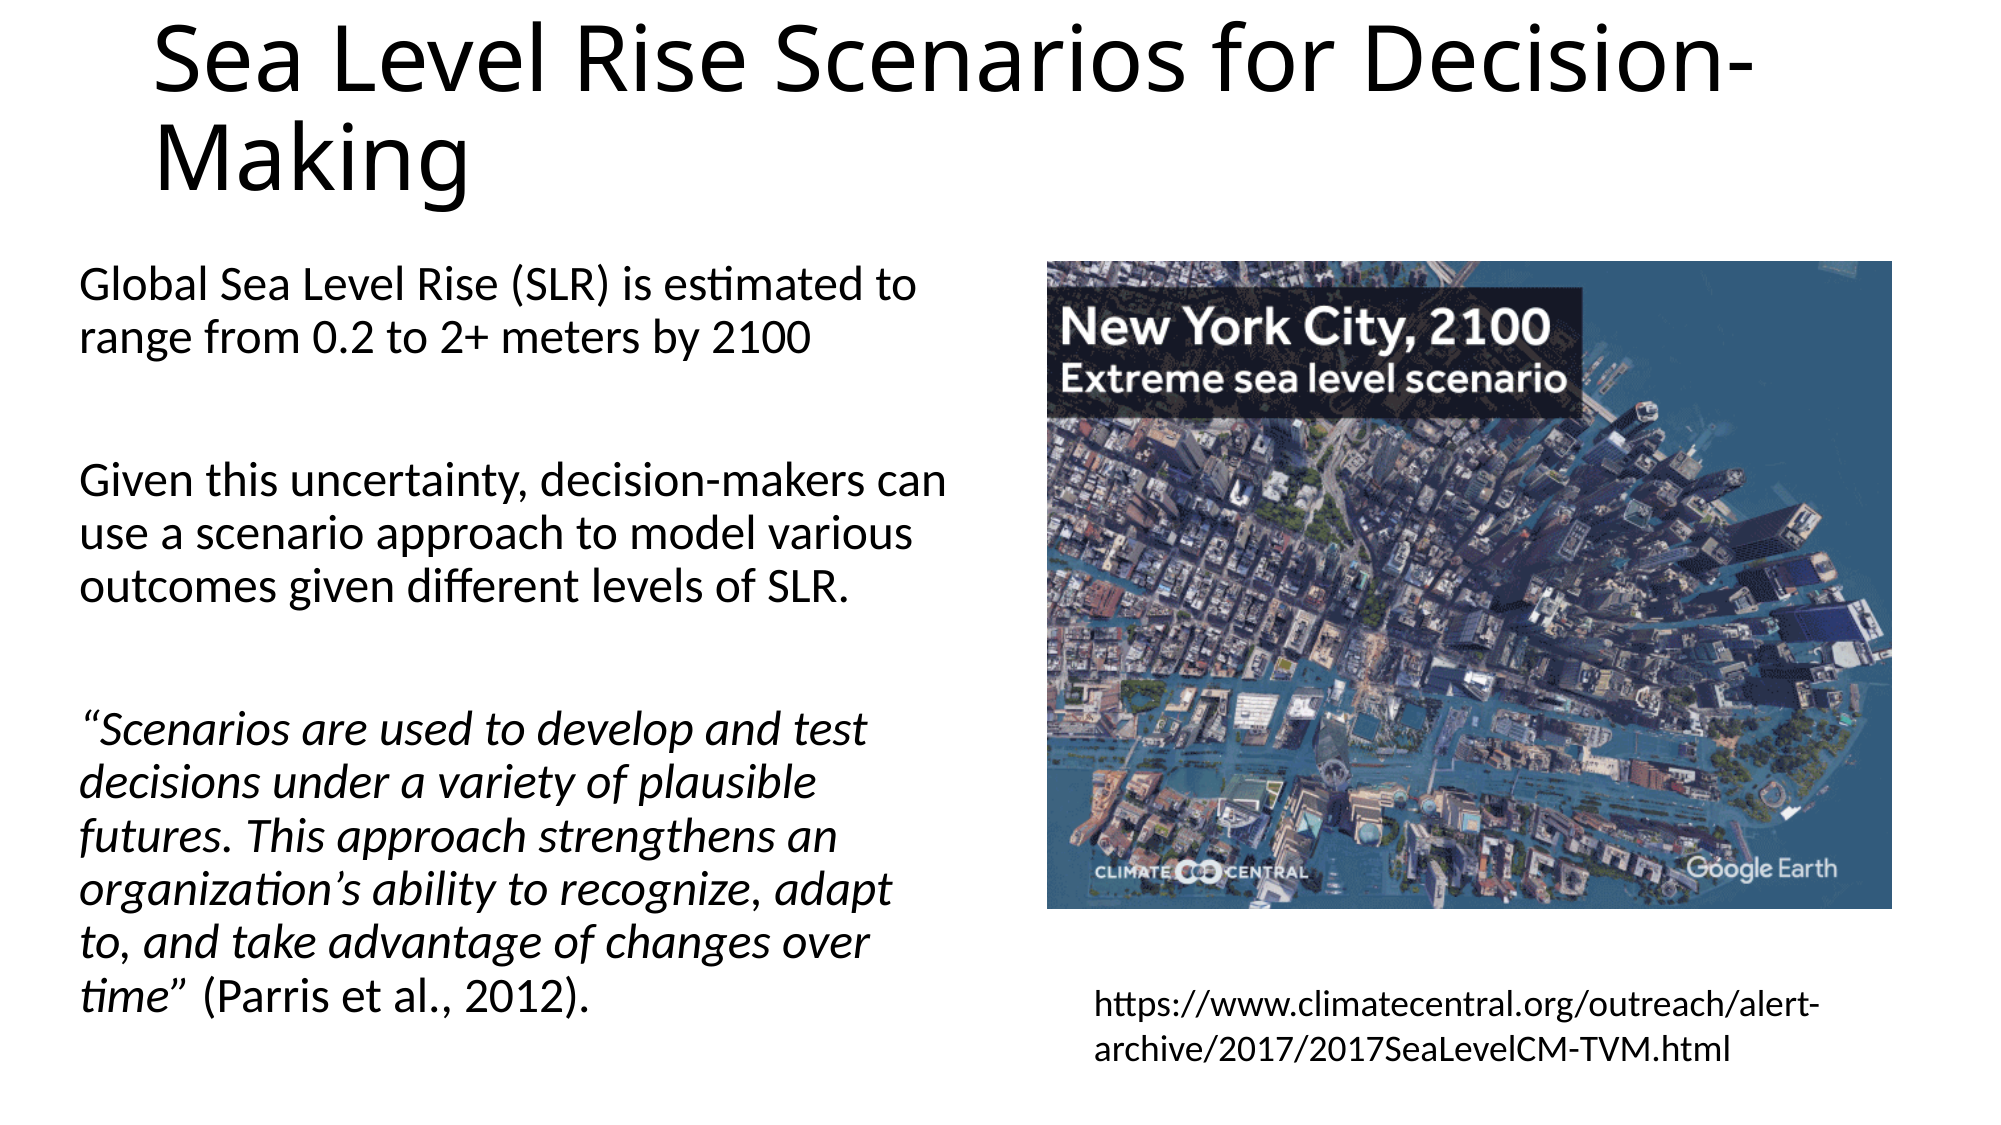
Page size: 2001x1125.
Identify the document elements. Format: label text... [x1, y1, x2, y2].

title Sea Level Rise Scenarios for Decision-Making [137, 2, 1863, 220]
text_box https://www.climatecentral.org/outreach/alert-archive/2017/2017SeaLevelCM-TVM.html [1079, 971, 1943, 1077]
picture [1047, 261, 1892, 909]
list Global Sea Level Rise (SLR) is estimated to range from 0.2 to 2+ meters by 2100 Given this uncertainty, decision-makers can use a scenario approach to model various outcomes given different levels of SLR. “Scenarios are used to develop and test decisions under a variety of plausible futures. This approach strengthens an organization’s ability to recognize, adapt to, and take advantage of changes over time” (Parris et al., 2012). [64, 250, 967, 1066]
